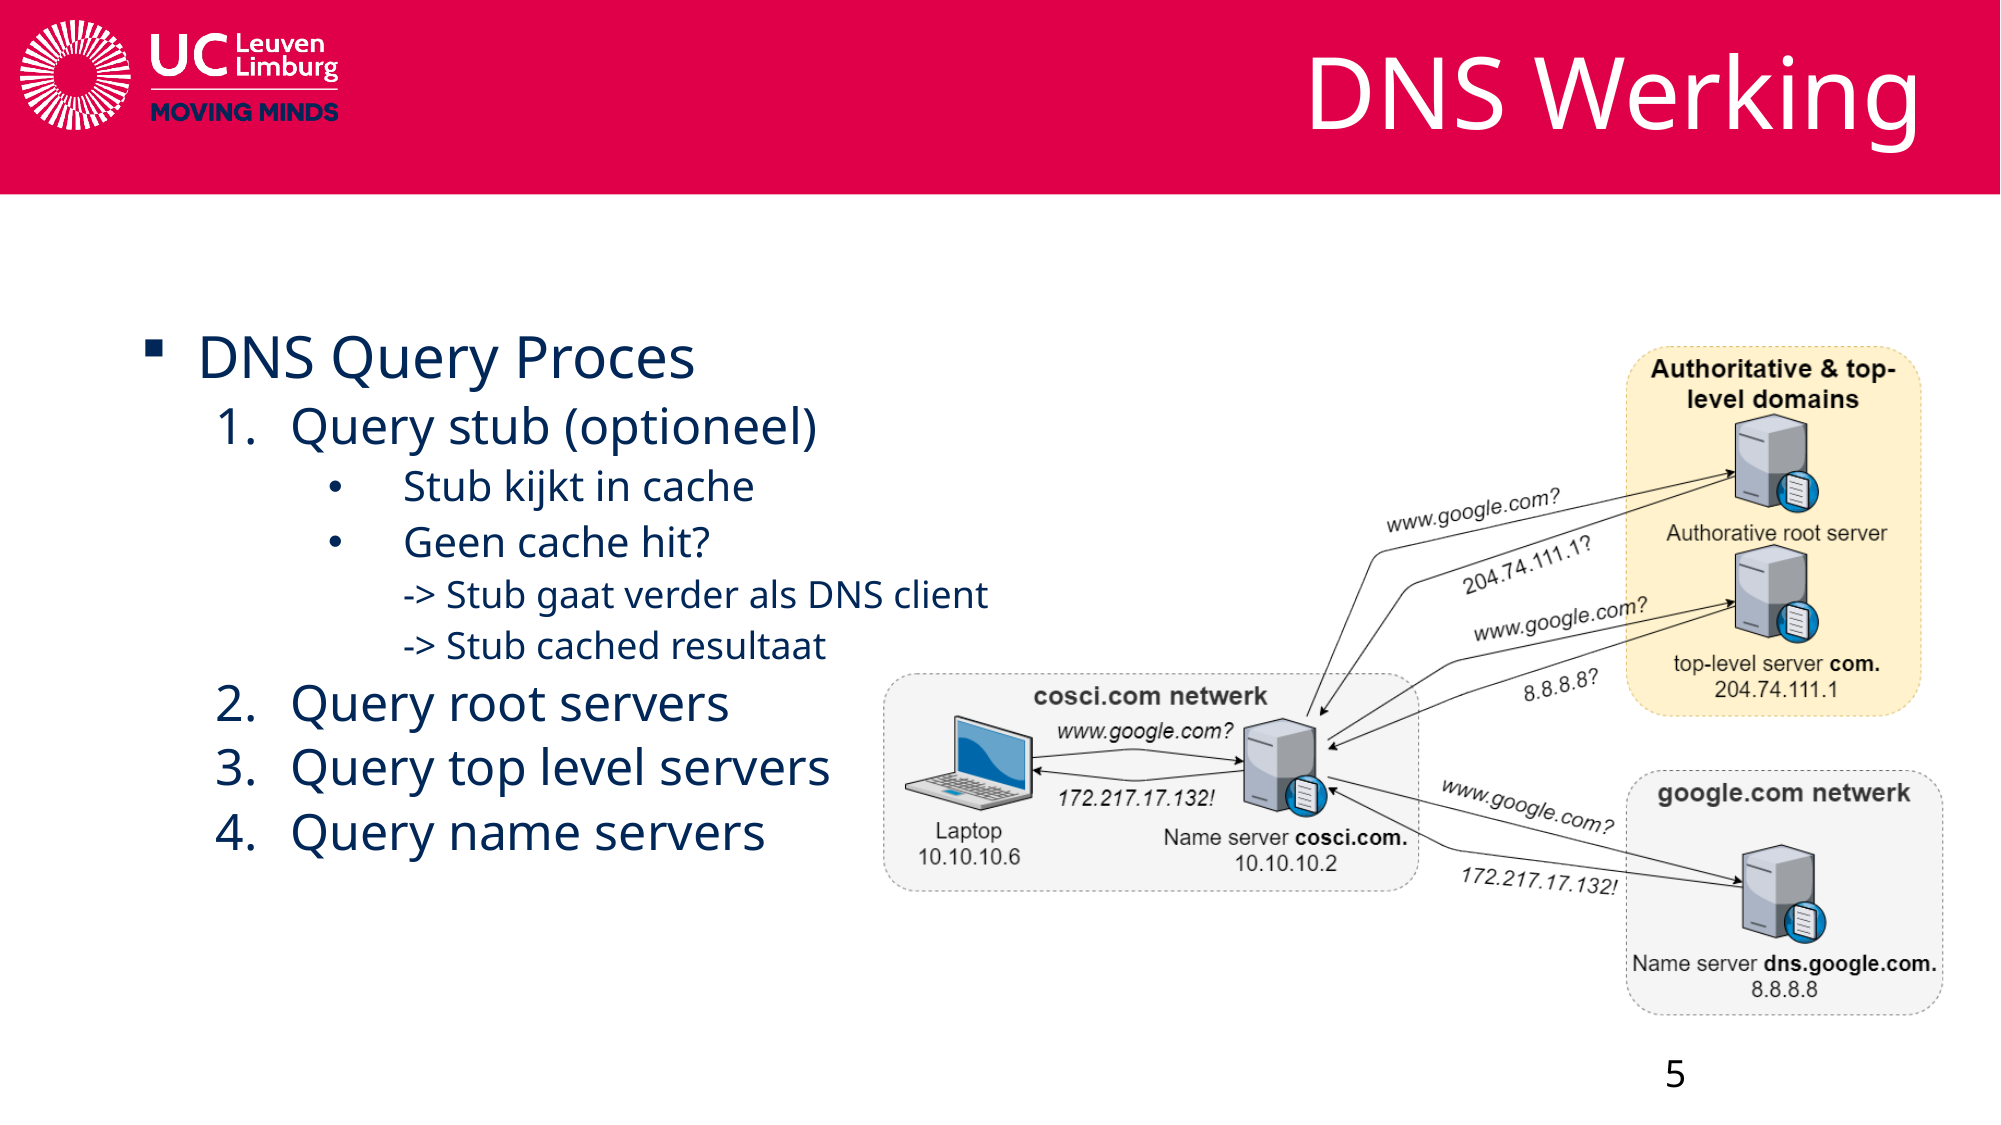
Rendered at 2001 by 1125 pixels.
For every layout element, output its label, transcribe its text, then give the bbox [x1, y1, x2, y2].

list DNS Query Proces Query stub (optioneel) Stub kijkt in cache Geen cache hit? -> Stub gaat verder als DNS client -> Stub cached resultaat Query root servers Query top level servers Query name servers [50, 240, 1940, 1078]
picture [20, 20, 338, 130]
slide_number 5 [1650, 1042, 2000, 1103]
title DNS Werking [358, 0, 1940, 195]
picture [857, 320, 1961, 1033]
